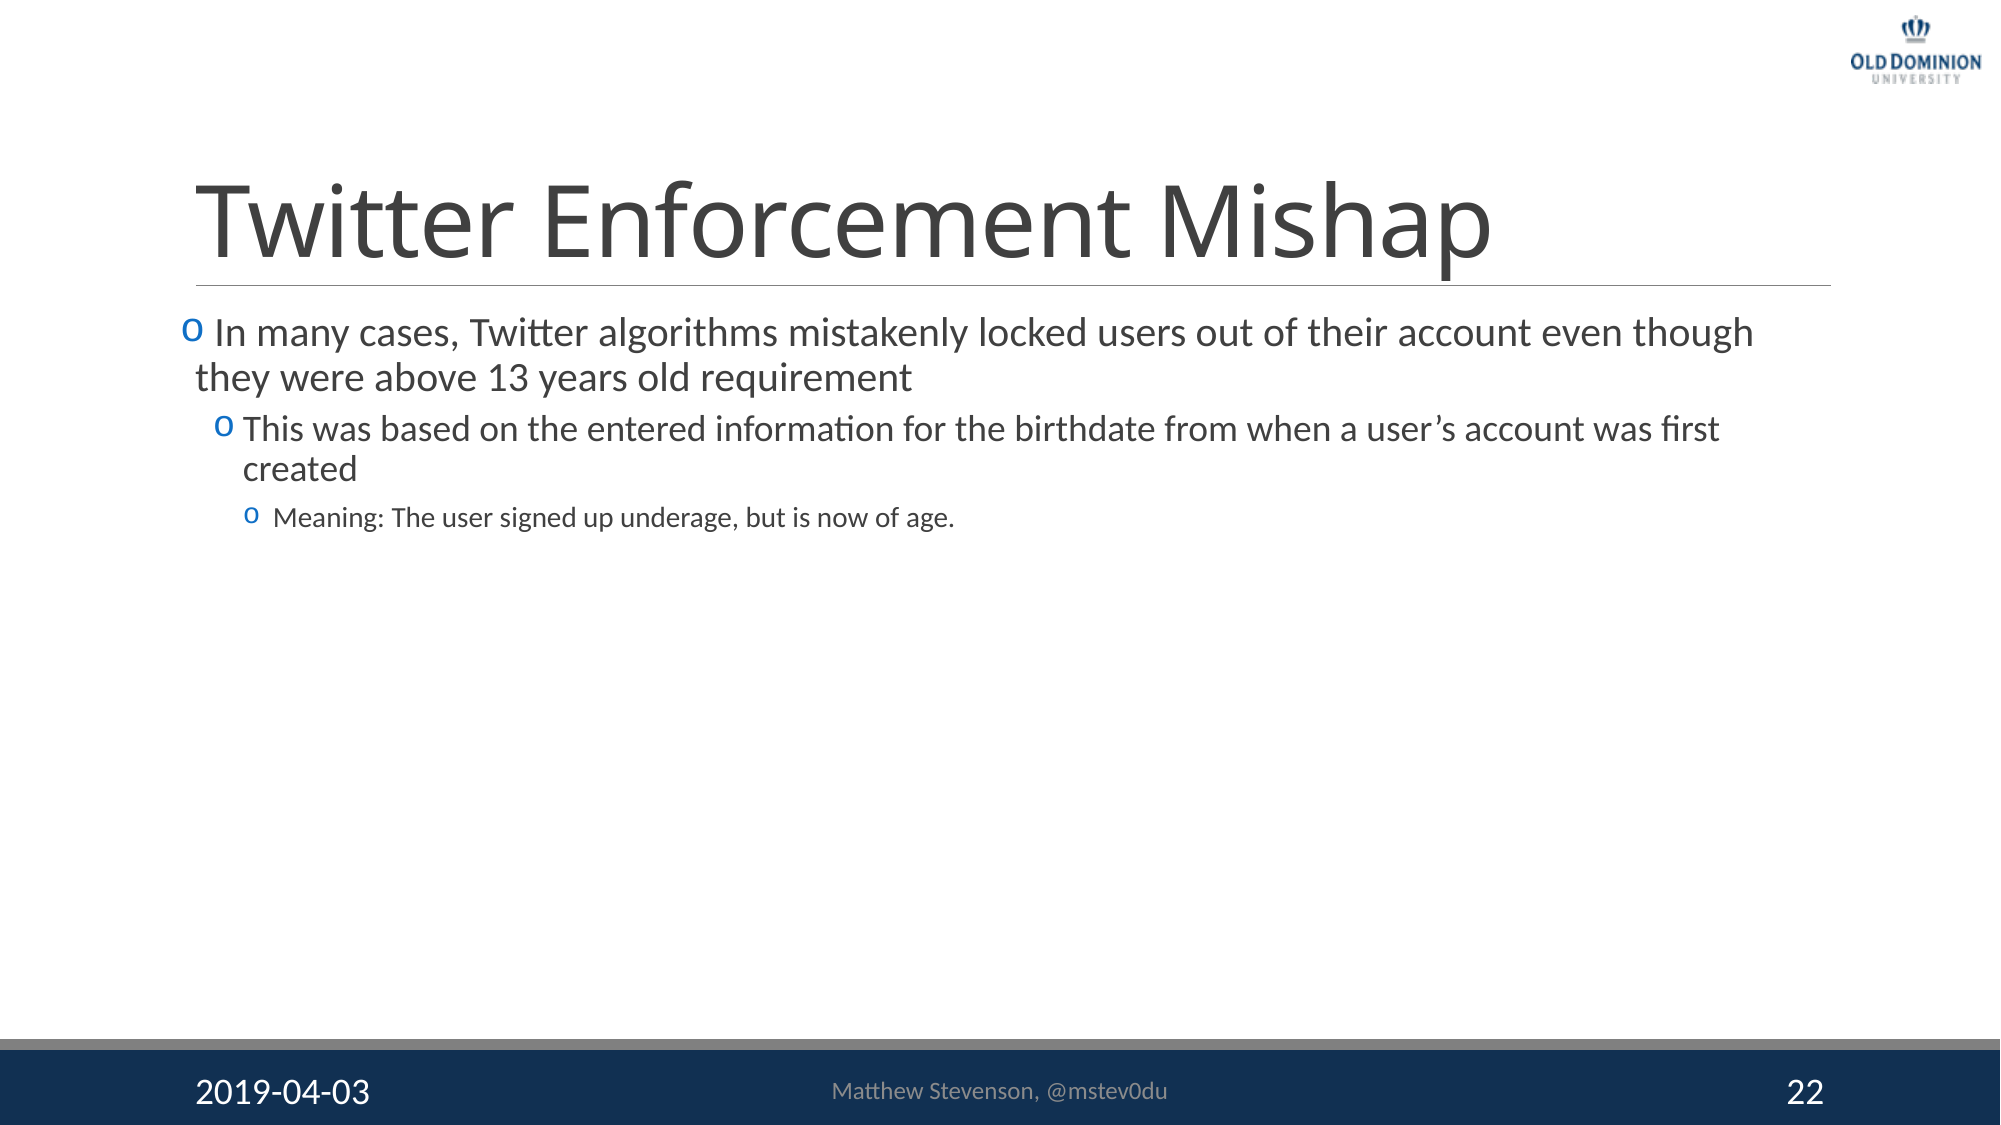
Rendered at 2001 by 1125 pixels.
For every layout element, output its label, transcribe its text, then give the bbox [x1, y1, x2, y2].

picture [1851, 15, 1982, 84]
slide_number 22 [1624, 1059, 1840, 1120]
list In many cases, Twitter algorithms mistakenly locked users out of their account even though they were above 13 years old requirement This was based on the entered information for the birthdate from when a user’s account was first created Meaning: The user signed up underage, but is now of age. [180, 302, 1830, 963]
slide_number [180, 1059, 586, 1120]
footer Matthew Stevenson, @mstev0du [604, 1059, 1396, 1120]
title Twitter Enforcement Mishap [180, 47, 1830, 285]
